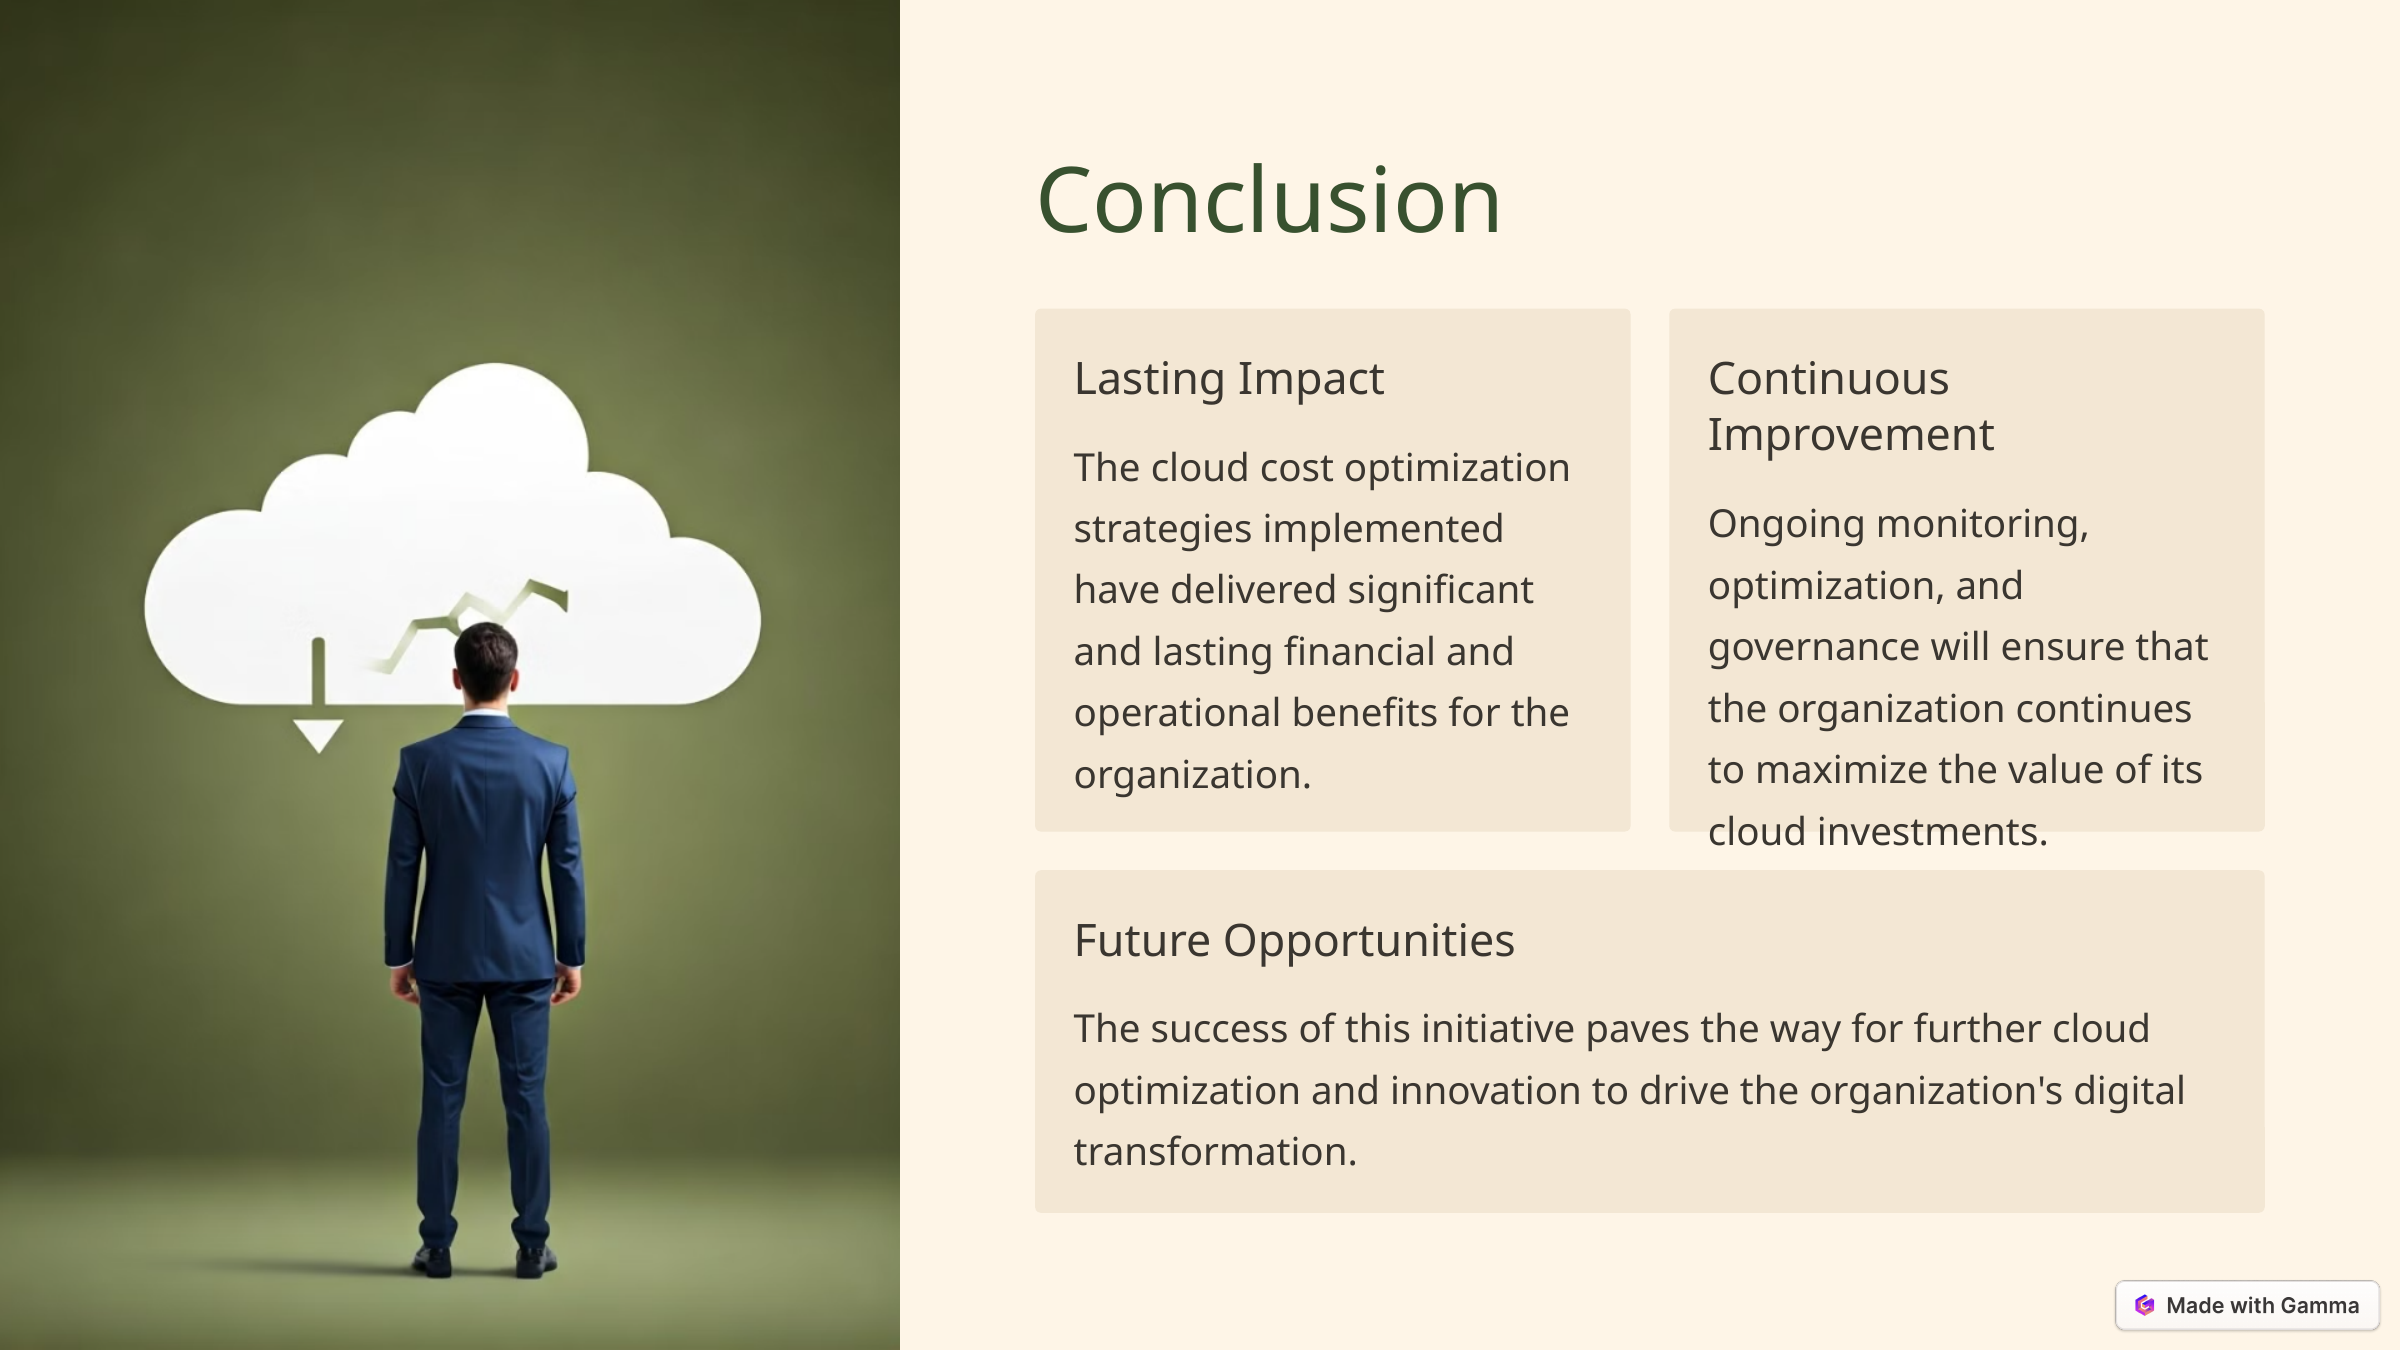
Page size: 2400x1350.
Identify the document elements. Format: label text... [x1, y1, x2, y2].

text_box Ongoing monitoring, optimization, and governance will ensure that the organization continues to maximize the value of its cloud investments. [1707, 483, 2227, 793]
picture [2106, 1271, 2389, 1339]
picture [0, 0, 900, 1350]
text_box Conclusion [1035, 137, 1944, 251]
text_box Continuous Improvement [1707, 347, 2227, 461]
text_box The success of this initiative paves the way for further cloud optimization and innovation to drive the organization's digital transformation. [1073, 988, 2227, 1175]
text_box [1669, 308, 2265, 832]
text_box The cloud cost optimization strategies implemented have delivered significant and lasting financial and operational benefits for the organization. [1073, 427, 1593, 737]
text_box [1035, 308, 1631, 832]
text_box Future Opportunities [1073, 908, 1529, 966]
text_box [1035, 870, 2265, 1213]
text_box Lasting Impact [1073, 347, 1529, 404]
